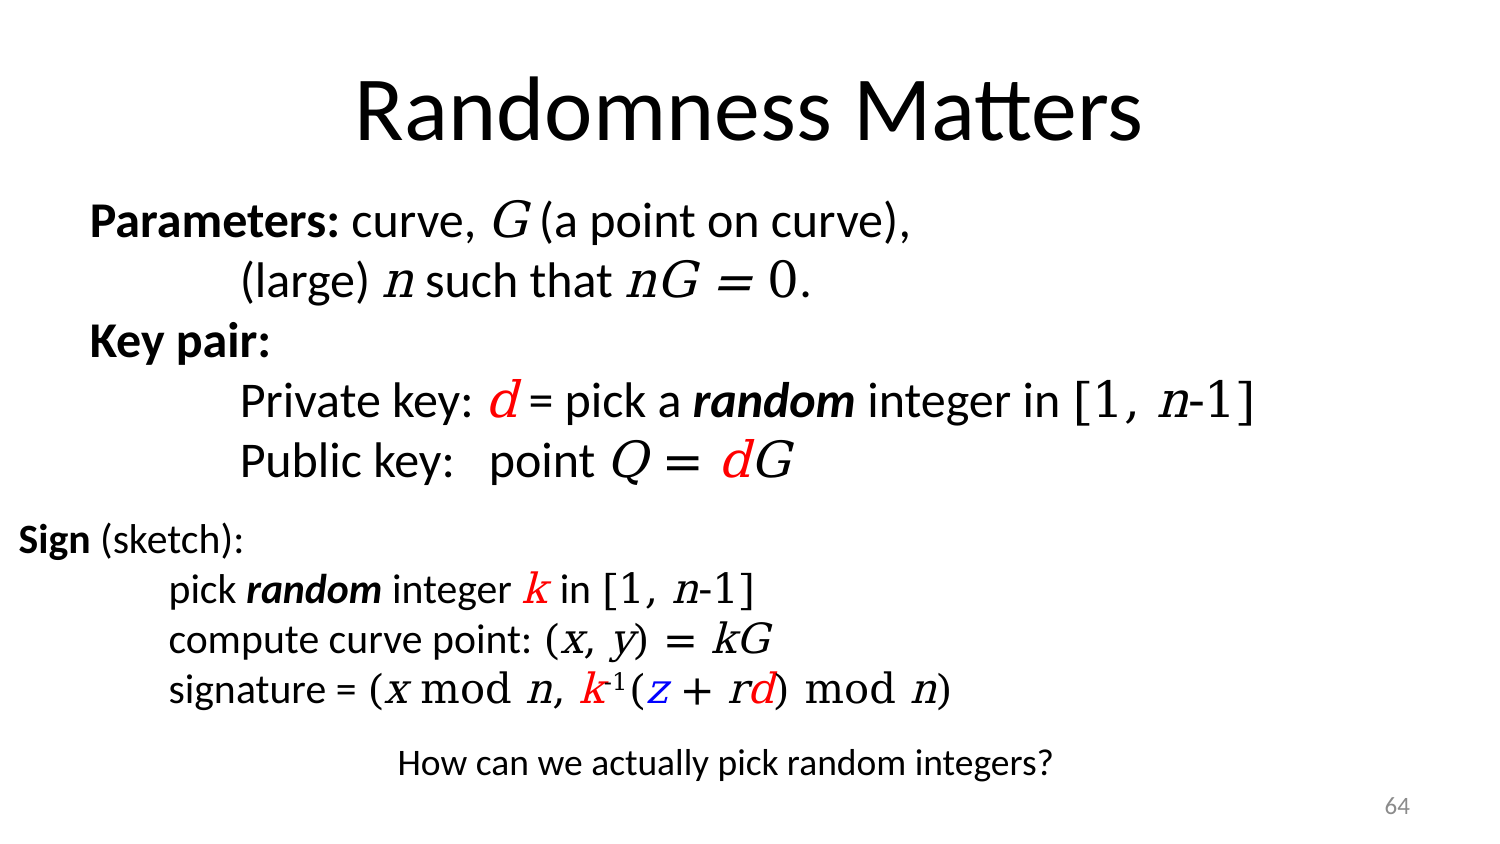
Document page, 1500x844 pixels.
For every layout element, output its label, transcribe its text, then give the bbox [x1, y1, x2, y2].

text_box Parameters: curve, G (a point on curve), (large) n such that nG = 0. Key pair: Private key: d = pick a random integer in [1, n-1] Public key: point Q = dG [75, 180, 1466, 495]
text_box How can we actually pick random integers? [382, 730, 1070, 791]
title Randomness Matters [75, 33, 1425, 175]
text_box Sign (sketch): pick random integer k in [1, n-1] compute curve point: (x, y) = kG signature = (x mod n, k-1(z + rd) mod n) [3, 504, 970, 719]
slide_number 63 [1074, 782, 1425, 827]
